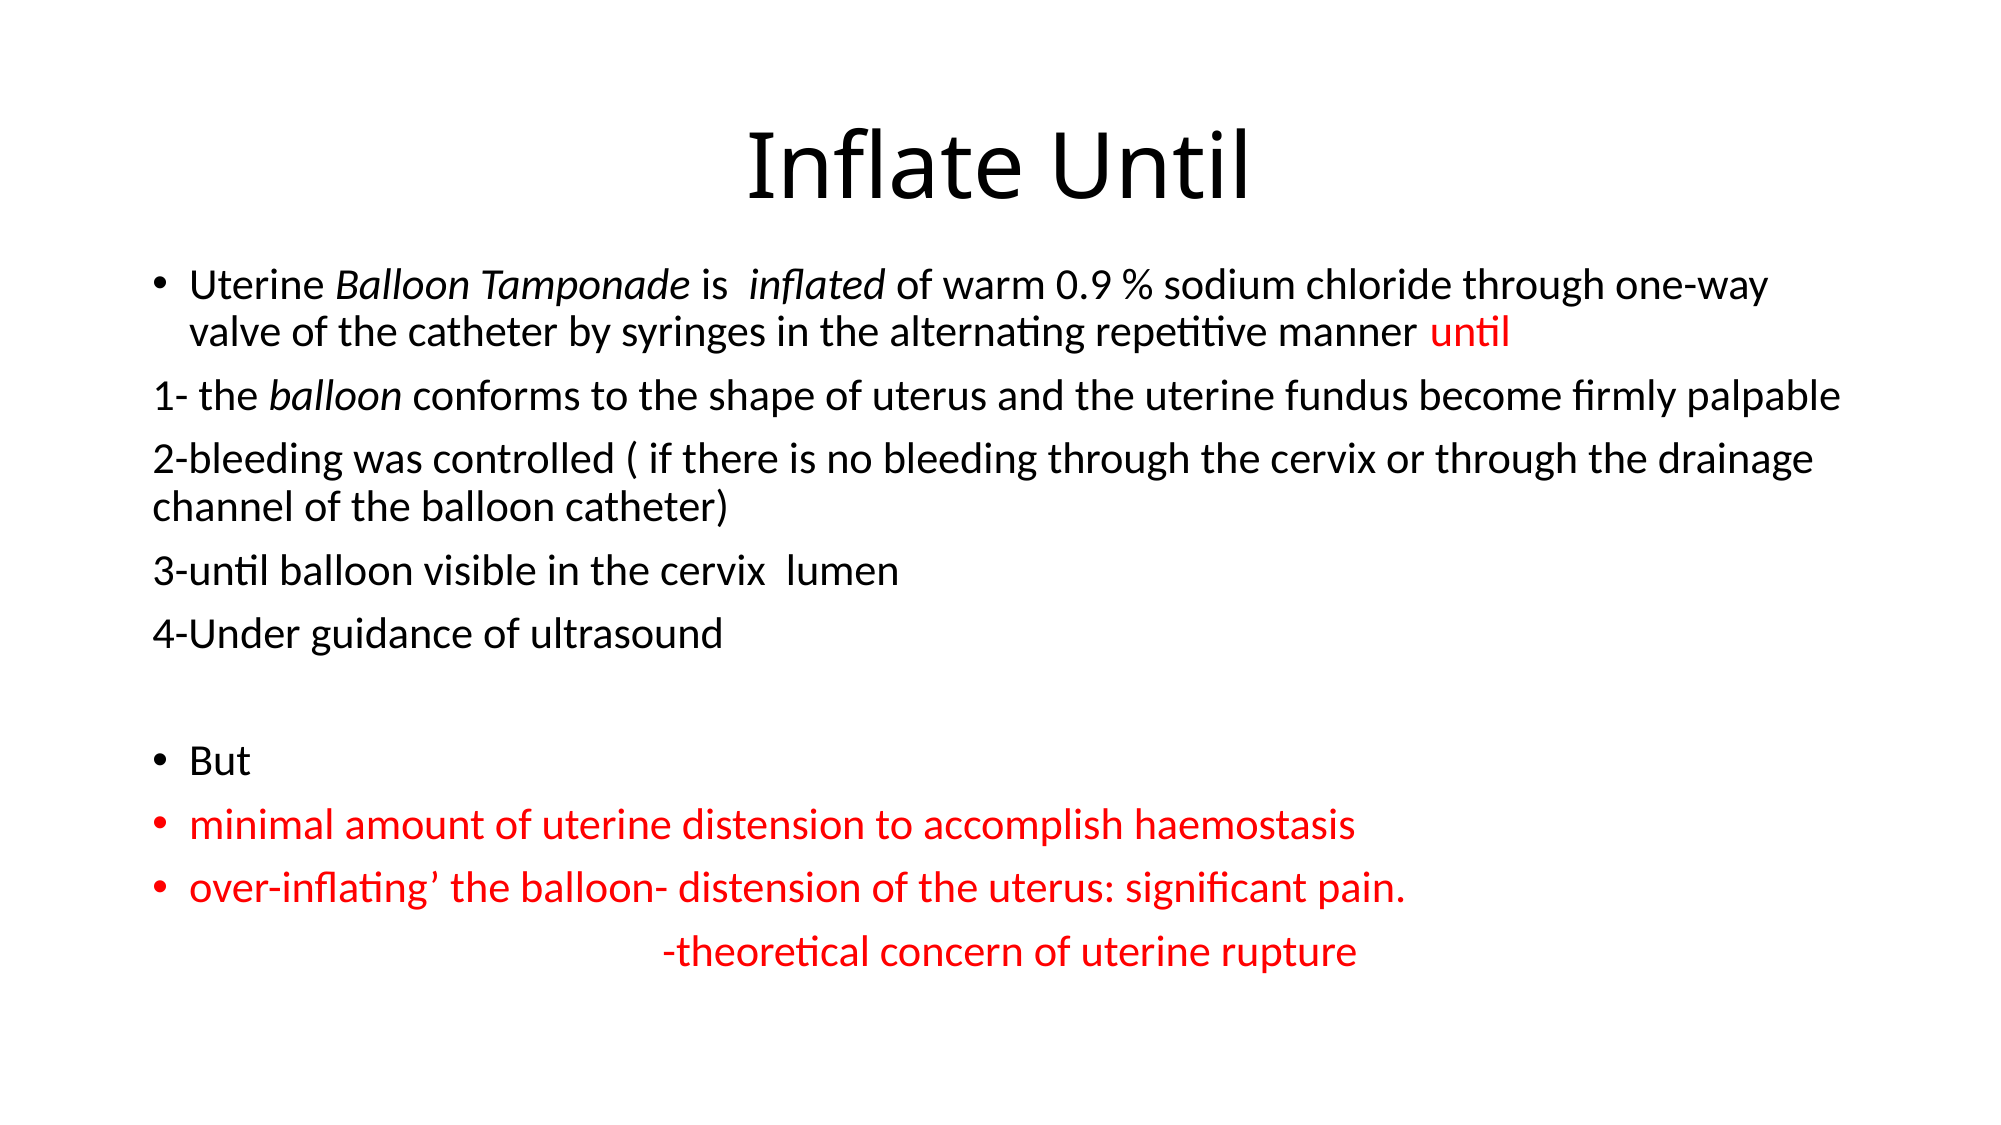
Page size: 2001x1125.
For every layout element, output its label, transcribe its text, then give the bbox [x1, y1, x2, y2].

title Inflate Until [137, 59, 1863, 253]
list Uterine Balloon Tamponade is inflated of warm 0.9 % sodium chloride through one-way valve of the catheter by syringes in the alternating repetitive manner until 1- the balloon conforms to the shape of uterus and the uterine fundus become firmly palpable 2-bleeding was controlled ( if there is no bleeding through the cervix or through the drainage channel of the balloon catheter) 3-until balloon visible in the cervix lumen 4-Under guidance of ultrasound But minimal amount of uterine distension to accomplish haemostasis over-inflating’ the balloon- distension of the uterus: significant pain. -theoretical concern of uterine rupture [137, 253, 1863, 1014]
